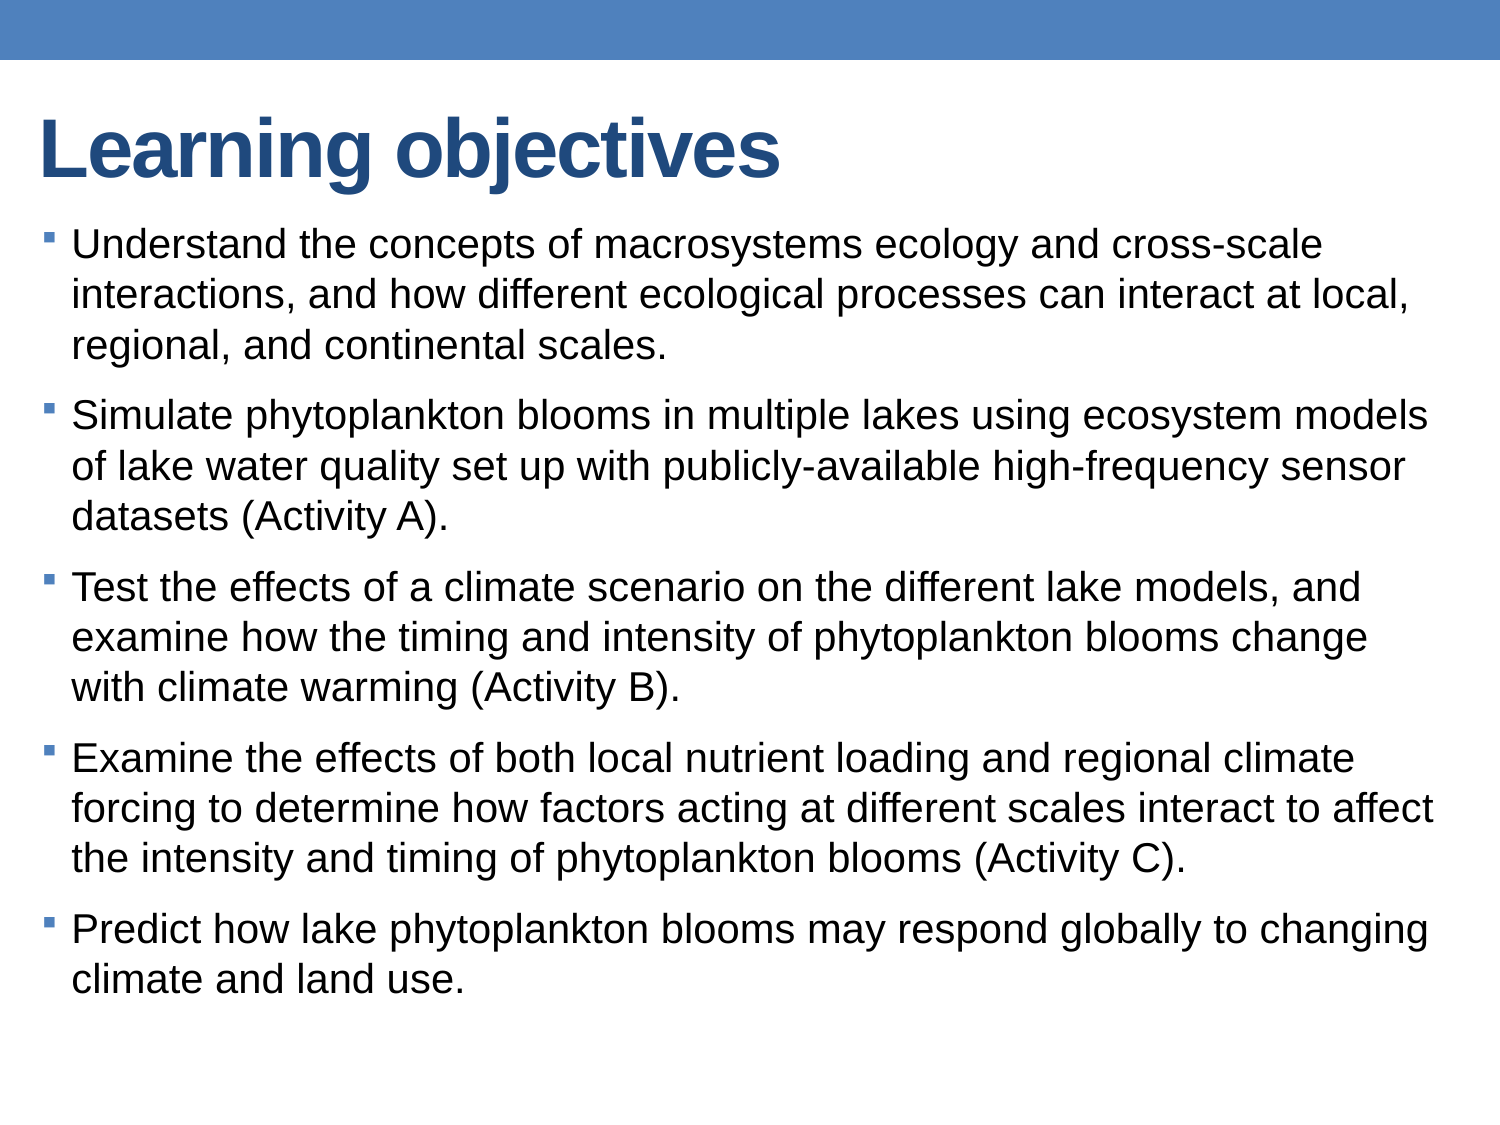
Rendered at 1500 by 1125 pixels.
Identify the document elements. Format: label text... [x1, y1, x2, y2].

title Learning objectives [0, 62, 1500, 226]
list Understand the concepts of macrosystems ecology and cross-scale interactions, and how different ecological processes can interact at local, regional, and continental scales. Simulate phytoplankton blooms in multiple lakes using ecosystem models of lake water quality set up with publicly-available high-frequency sensor datasets (Activity A). Test the effects of a climate scenario on the different lake models, and examine how the timing and intensity of phytoplankton blooms change with climate warming (Activity B). Examine the effects of both local nutrient loading and regional climate forcing to determine how factors acting at different scales interact to affect the intensity and timing of phytoplankton blooms (Activity C). Predict how lake phytoplankton blooms may respond globally to changing climate and land use. [26, 209, 1467, 1078]
